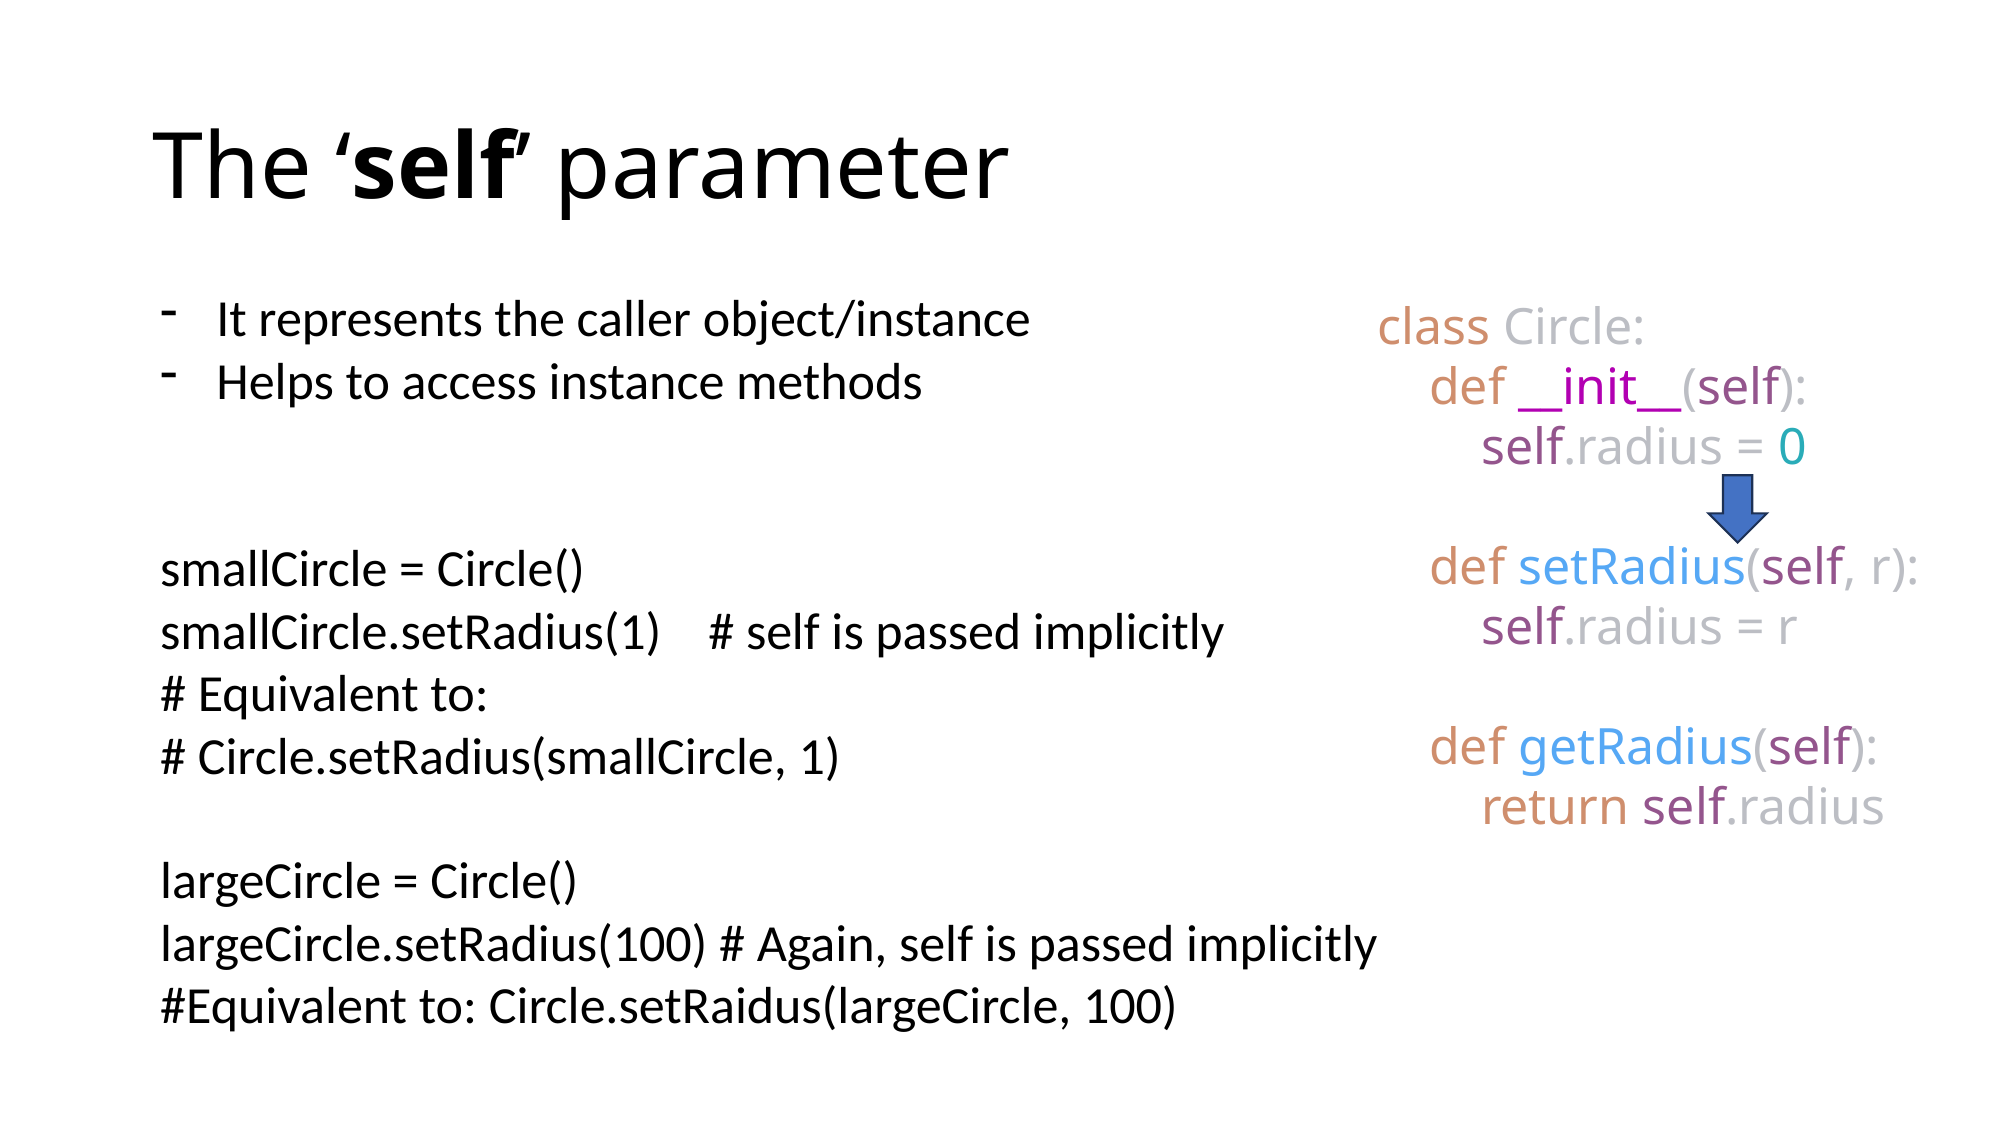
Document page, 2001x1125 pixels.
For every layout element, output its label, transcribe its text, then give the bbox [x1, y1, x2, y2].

text_box class Circle: def __init__(self): self.radius = 0 def setRadius(self, r): self.radius = r def getRadius(self): return self.radius [1394, 287, 2000, 842]
title The ‘self’ parameter [137, 59, 1863, 278]
text_box It represents the caller object/instance Helps to access instance methods smallCircle = Circle() smallCircle.setRadius(1) # self is passed implicitly # Equivalent to: # Circle.setRadius(smallCircle, 1) largeCircle = Circle() largeCircle.setRadius(100) # Again, self is passed implicitly #Equivalent to: Circle.setRaidus(largeCircle, 100) [145, 277, 1394, 1105]
text_box [1705, 474, 1770, 545]
